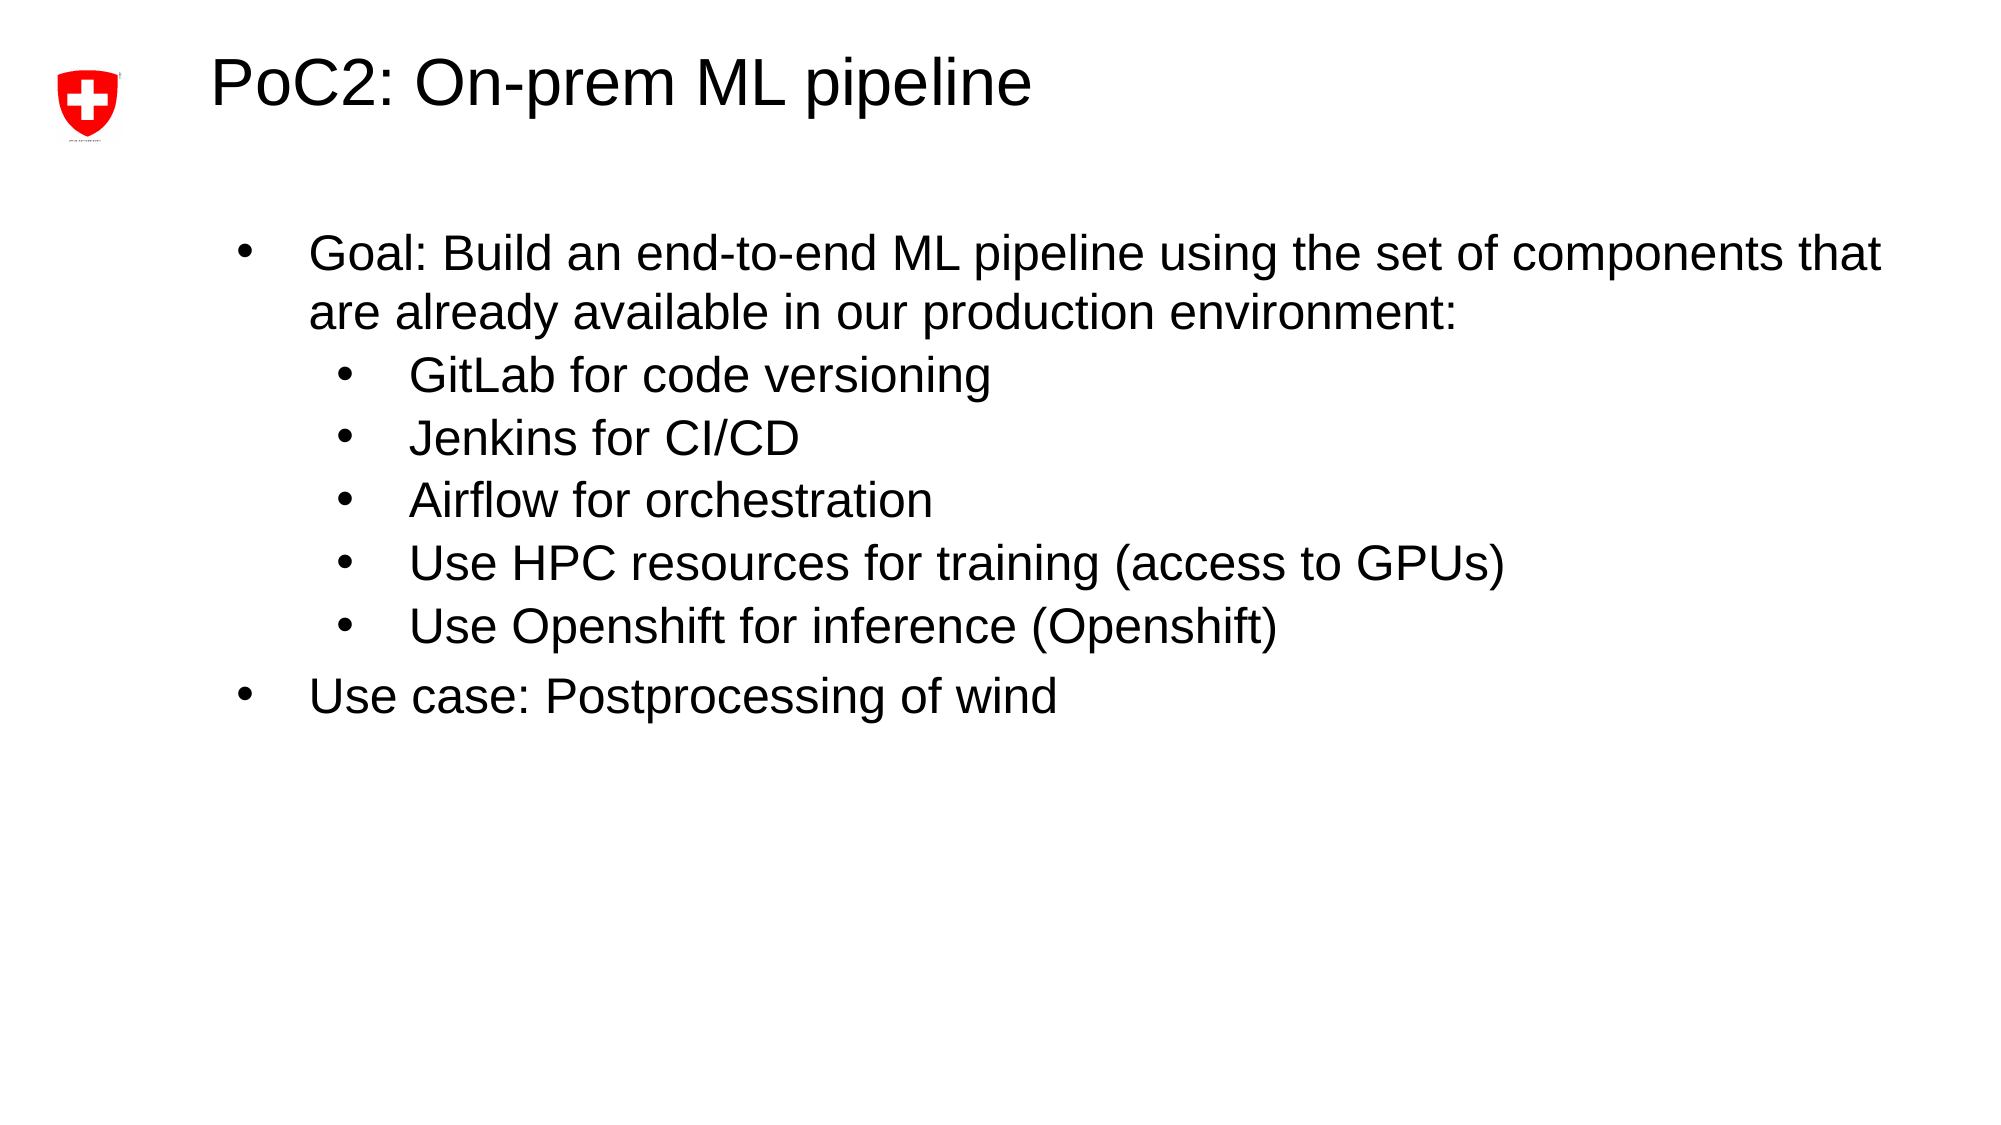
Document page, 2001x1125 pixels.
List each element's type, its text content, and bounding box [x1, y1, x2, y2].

title PoC2: On-prem ML pipeline [195, 40, 1904, 196]
list Goal: Build an end-to-end ML pipeline using the set of components that are already available in our production environment: GitLab for code versioning Jenkins for CI/CD Airflow for orchestration Use HPC resources for training (access to GPUs) Use Openshift for inference (Openshift) Use case: Postprocessing of wind [193, 212, 1905, 967]
